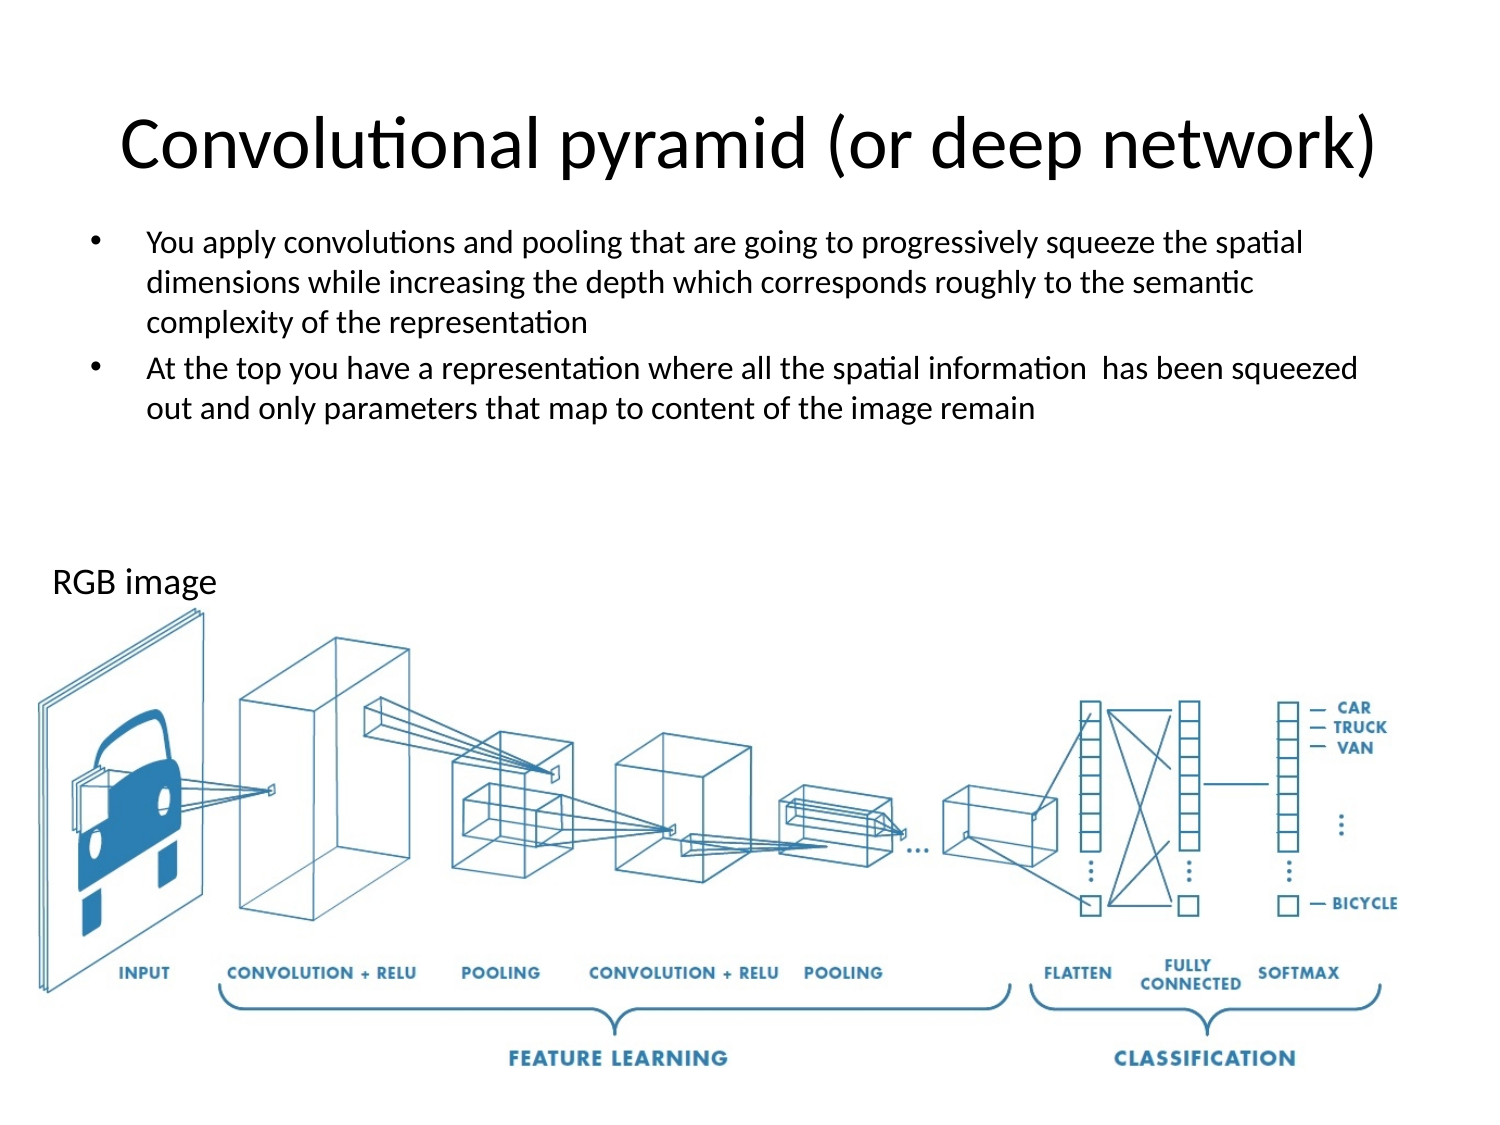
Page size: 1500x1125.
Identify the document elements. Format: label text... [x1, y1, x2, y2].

title Convolutional pyramid (or deep network) [75, 45, 1425, 212]
picture [37, 607, 1399, 1068]
list You apply convolutions and pooling that are going to progressively squeeze the spatial dimensions while increasing the depth which corresponds roughly to the semantic complexity of the representation At the top you have a representation where all the spatial information has been squeezed out and only parameters that map to content of the image remain [75, 212, 1425, 413]
text_box RGB image [37, 549, 275, 607]
